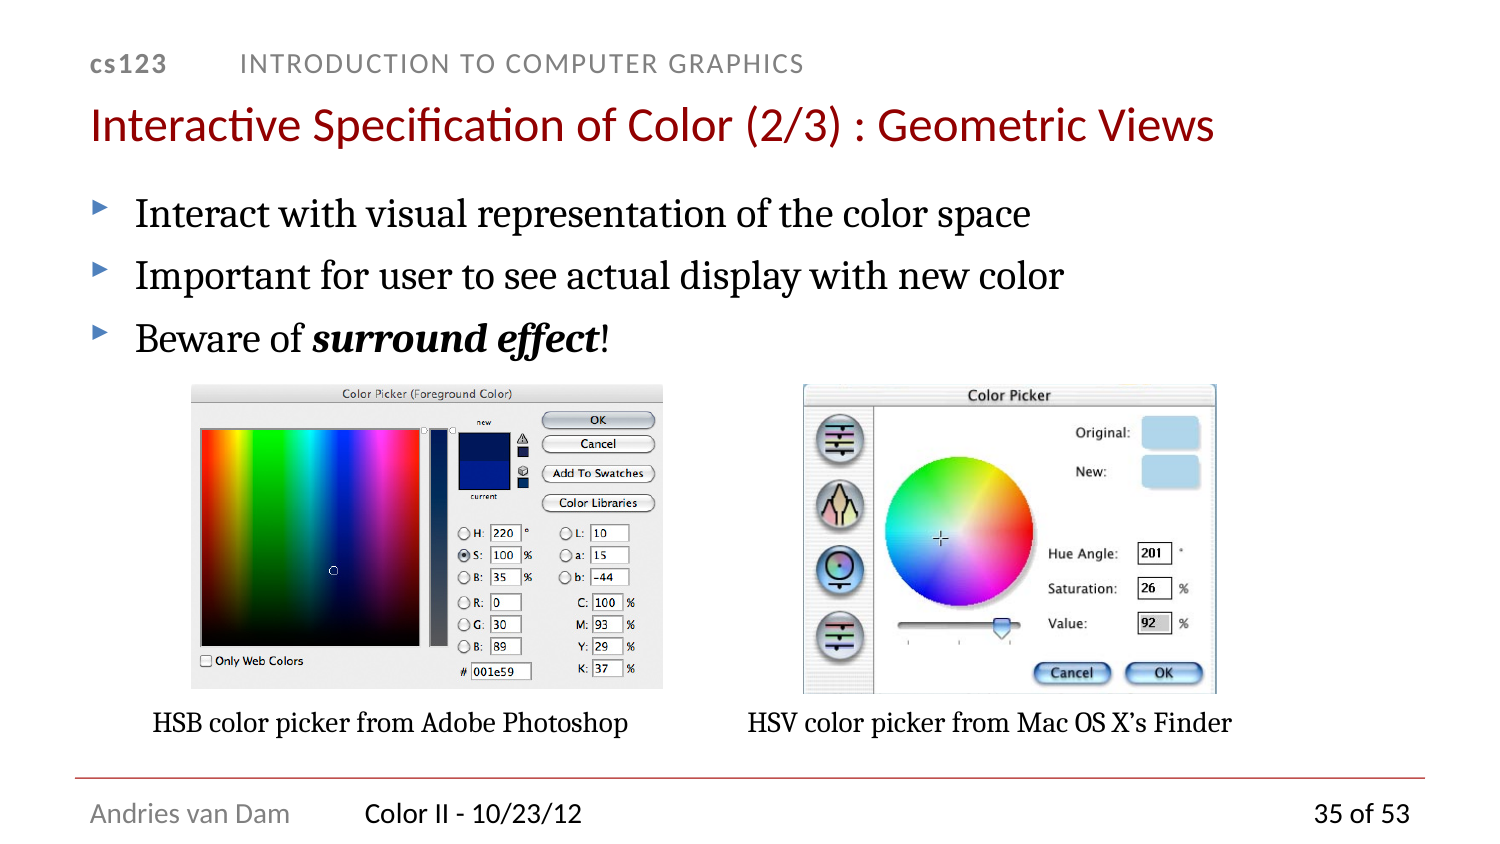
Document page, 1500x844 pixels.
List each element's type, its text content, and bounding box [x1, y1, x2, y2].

title Interactive Specification of Color (2/3) : Geometric Views [75, 84, 1425, 160]
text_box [137, 384, 717, 748]
slide_number 35 of 53 [1224, 787, 1425, 827]
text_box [732, 384, 1288, 747]
footer Color II - 10/23/12 [350, 787, 1213, 827]
list Interact with visual representation of the color space Important for user to see actual display with new color Beware of surround effect! [75, 178, 1425, 769]
